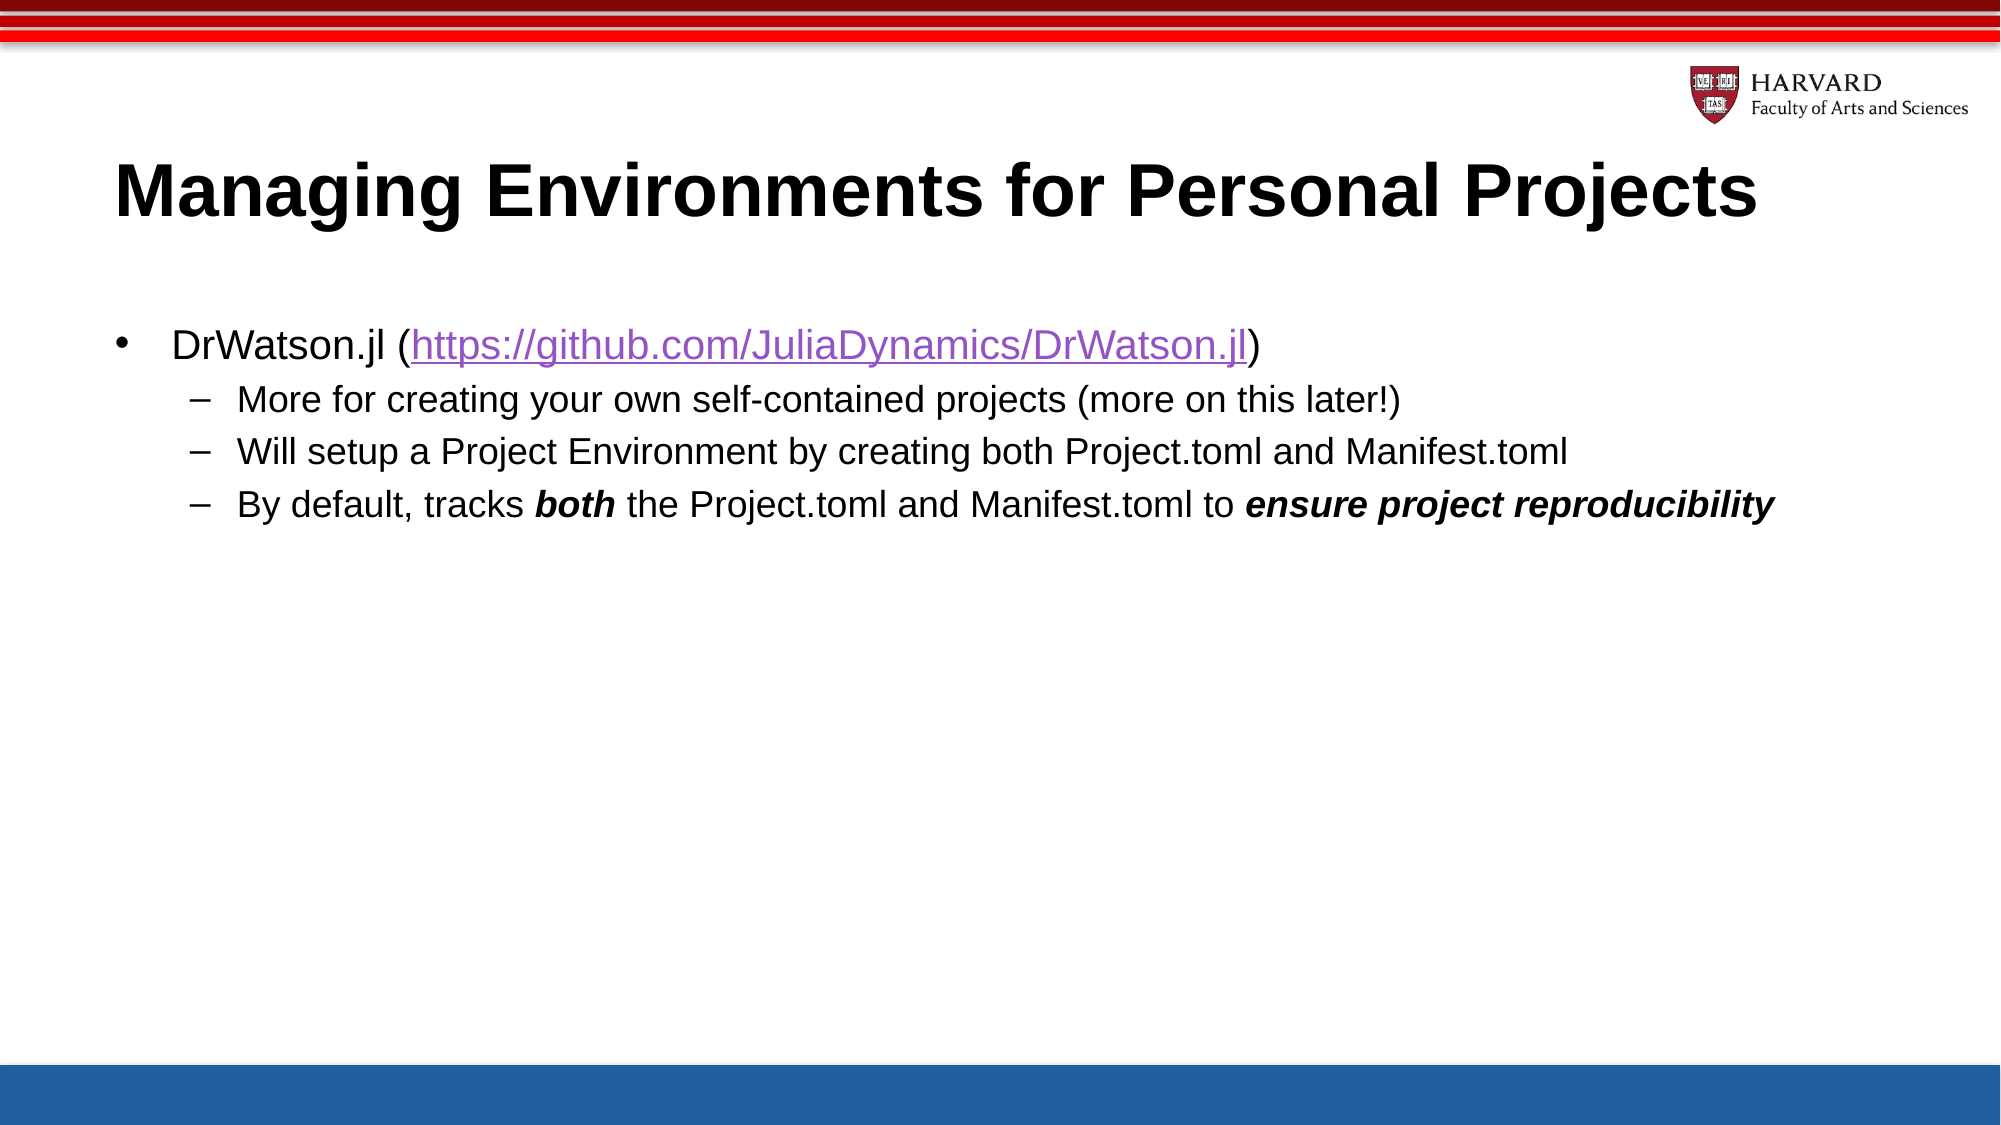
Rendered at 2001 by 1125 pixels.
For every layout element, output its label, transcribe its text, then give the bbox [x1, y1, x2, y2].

list DrWatson.jl (https://github.com/JuliaDynamics/DrWatson.jl) More for creating your own self-contained projects (more on this later!) Will setup a Project Environment by creating both Project.toml and Manifest.toml By default, tracks both the Project.toml and Manifest.toml to ensure project reproducibility [99, 309, 1900, 946]
picture [1680, 57, 1979, 131]
title Managing Environments for Personal Projects [99, 92, 1900, 280]
